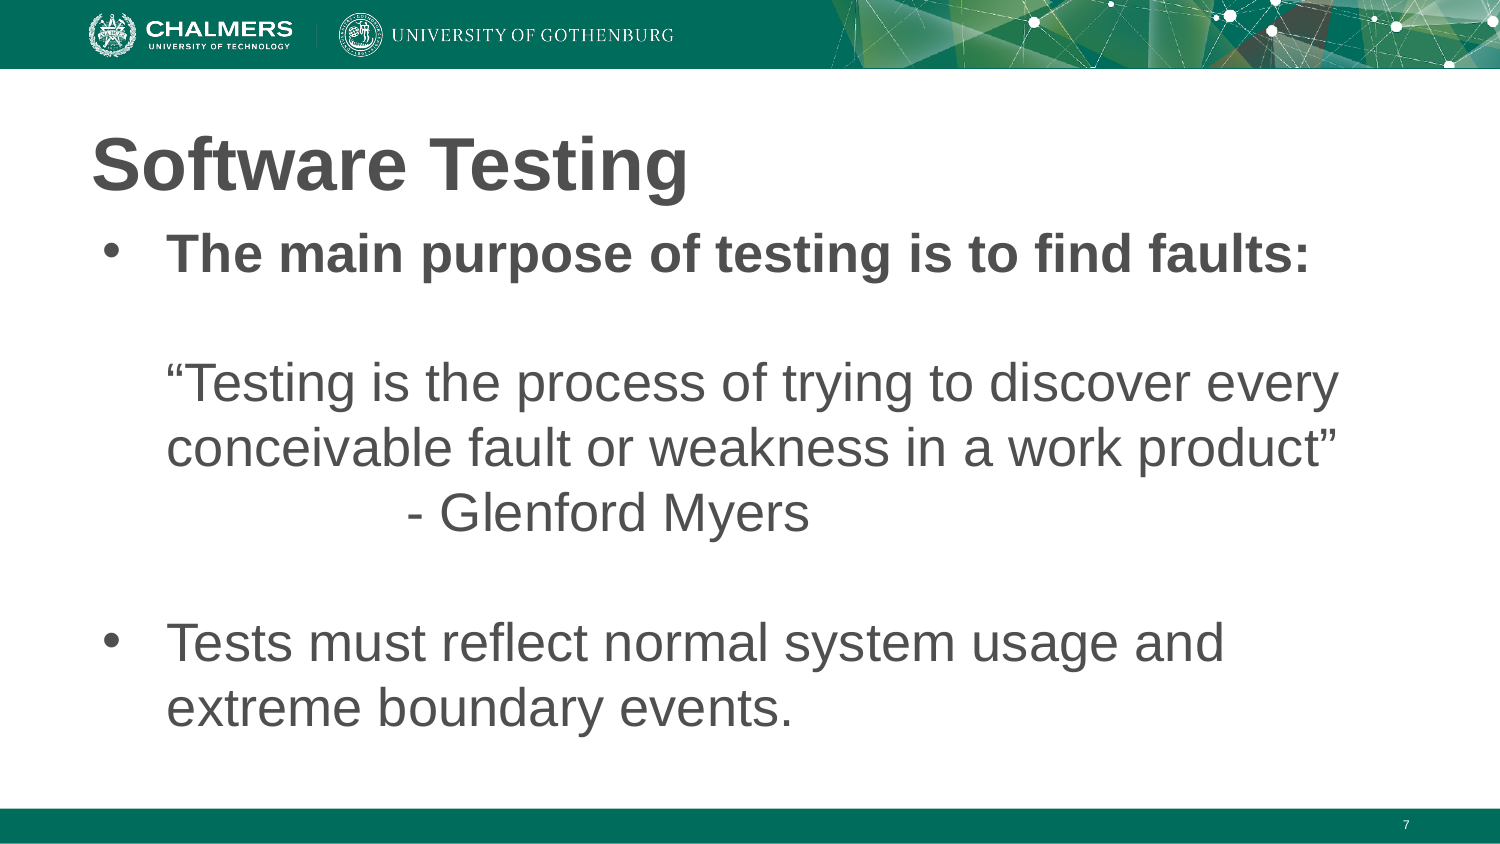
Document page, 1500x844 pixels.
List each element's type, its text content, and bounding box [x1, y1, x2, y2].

title Software Testing [76, 100, 1425, 210]
picture [759, 0, 1500, 68]
picture [64, 0, 696, 85]
slide_number ‹#› [1074, 809, 1425, 844]
list The main purpose of testing is to find faults: “Testing is the process of trying to discover every conceivable fault or weakness in a work product” - Glenford Myers Tests must reflect normal system usage and extreme boundary events. [76, 210, 1425, 782]
